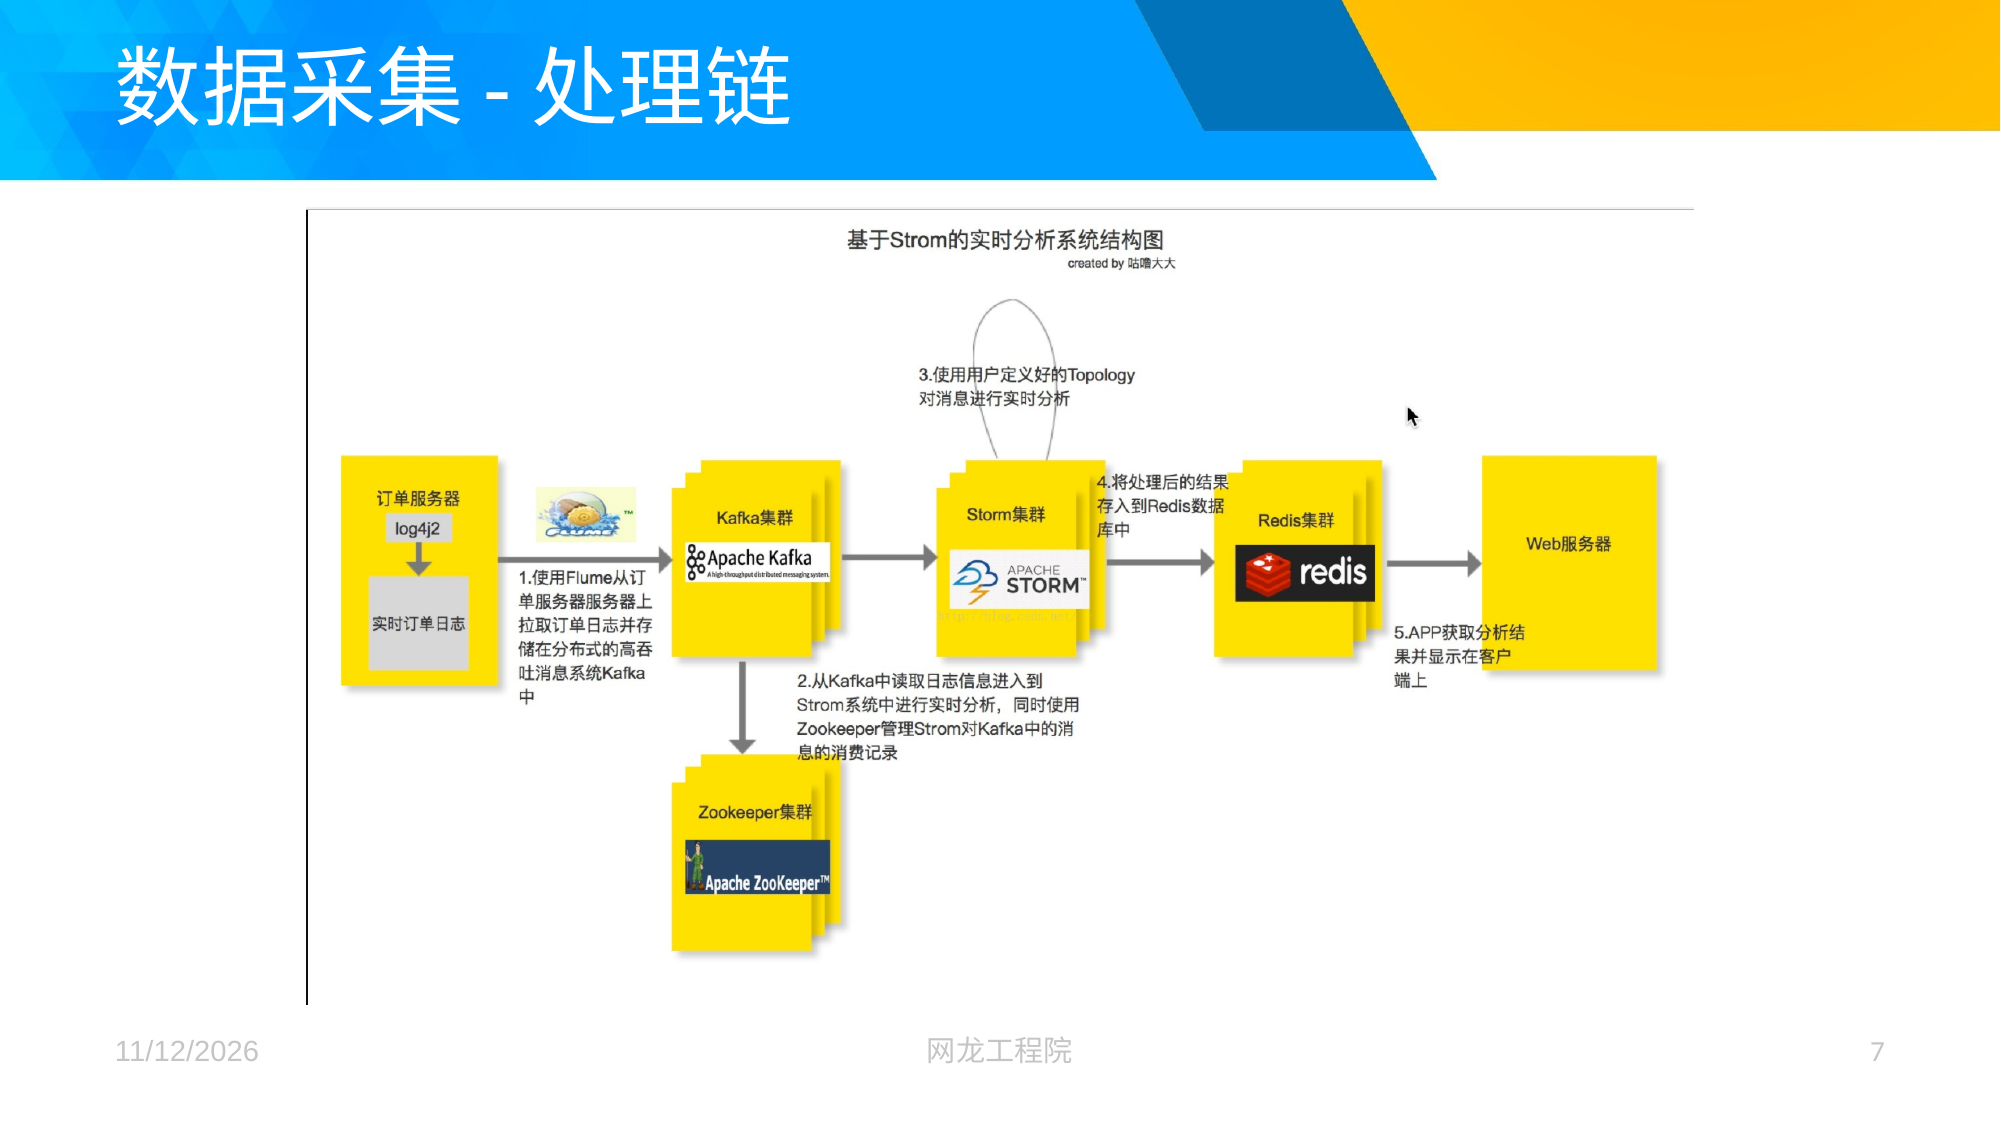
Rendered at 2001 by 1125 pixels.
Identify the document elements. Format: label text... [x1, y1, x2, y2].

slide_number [99, 1024, 567, 1103]
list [306, 207, 1694, 1005]
picture [0, 0, 2001, 1125]
title 数据采集-处理链 [99, 36, 1619, 147]
slide_number 7 [1433, 1024, 1900, 1103]
footer 网龙工程院 [683, 1024, 1317, 1103]
